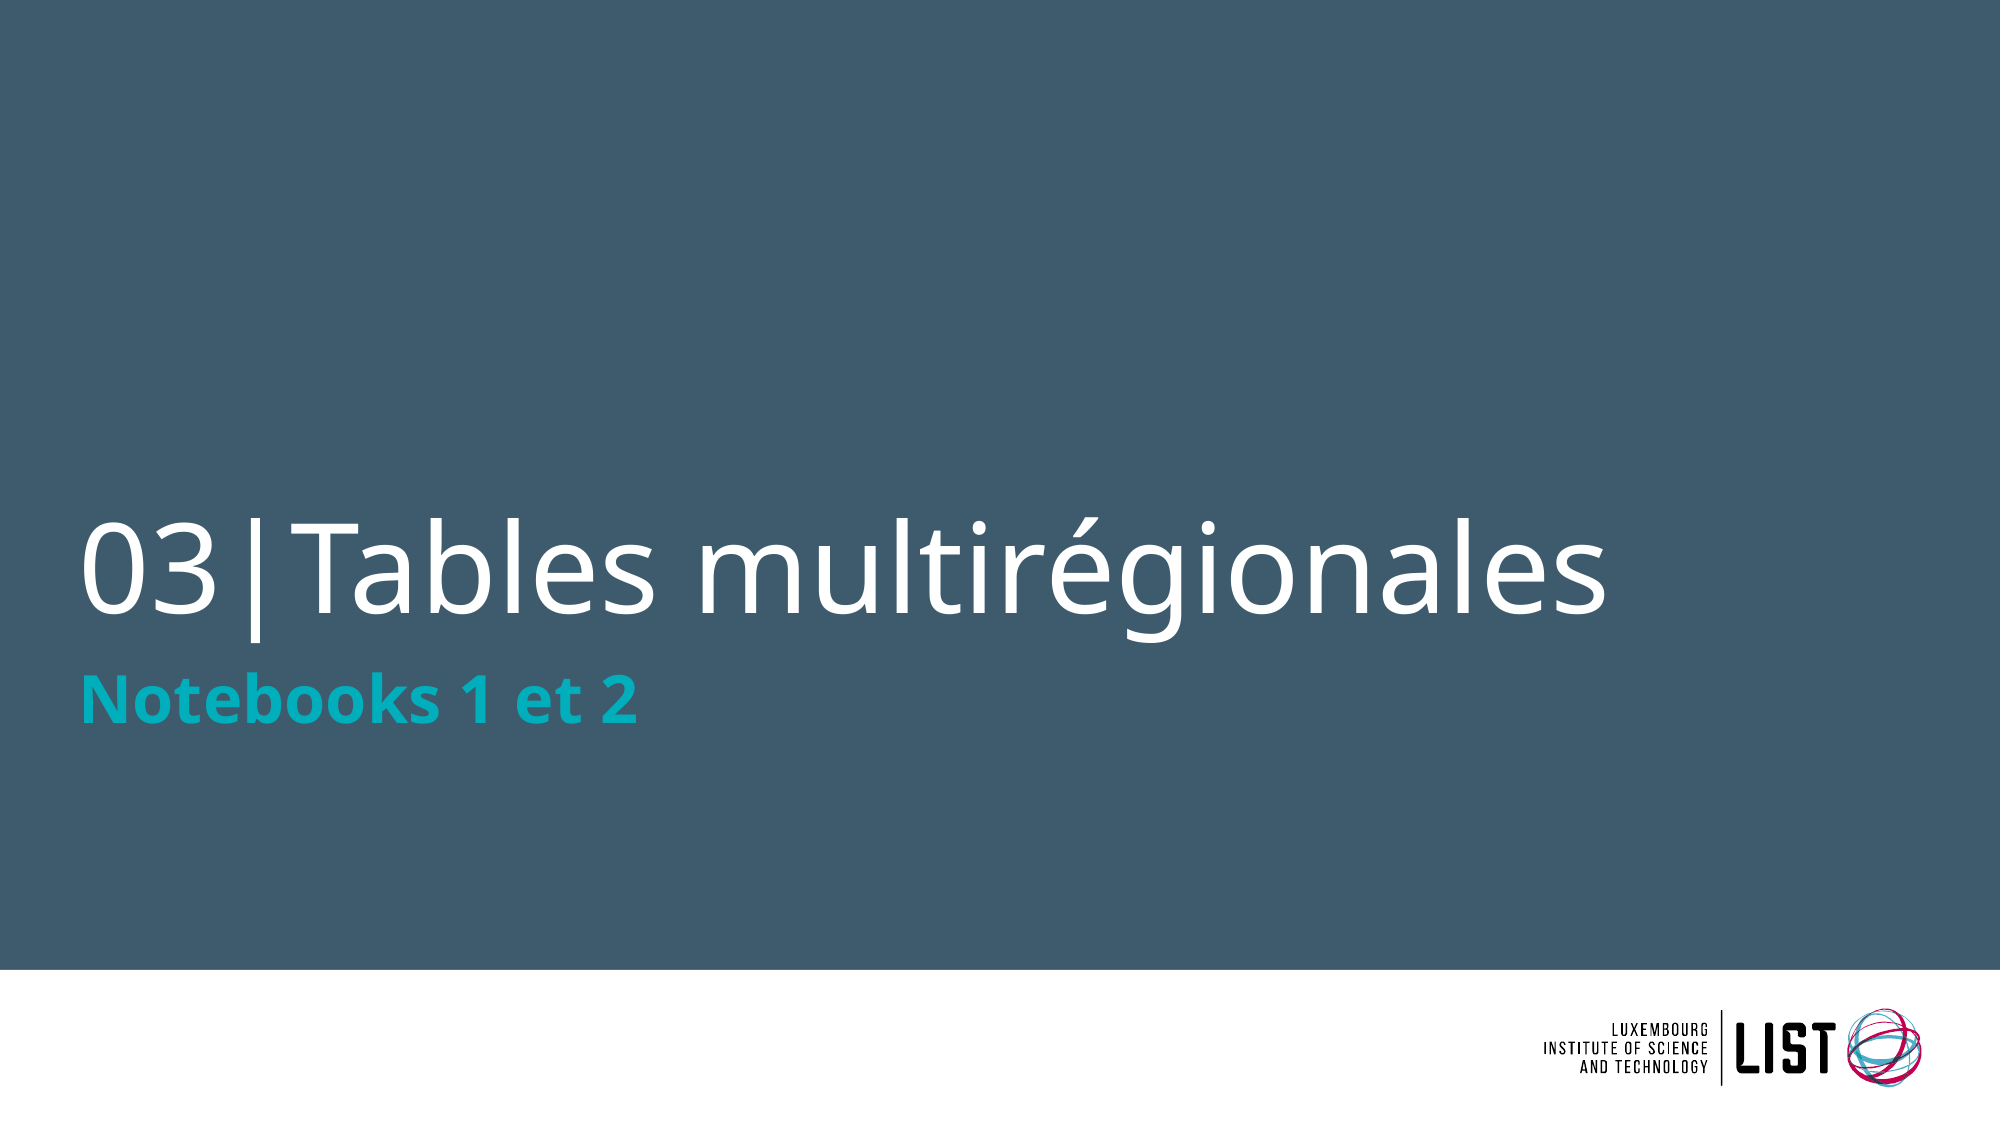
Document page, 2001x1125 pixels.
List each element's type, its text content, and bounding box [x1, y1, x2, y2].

title 03|Tables multirégionales [78, 310, 1922, 640]
subtitle Notebooks 1 et 2 [78, 641, 1922, 863]
